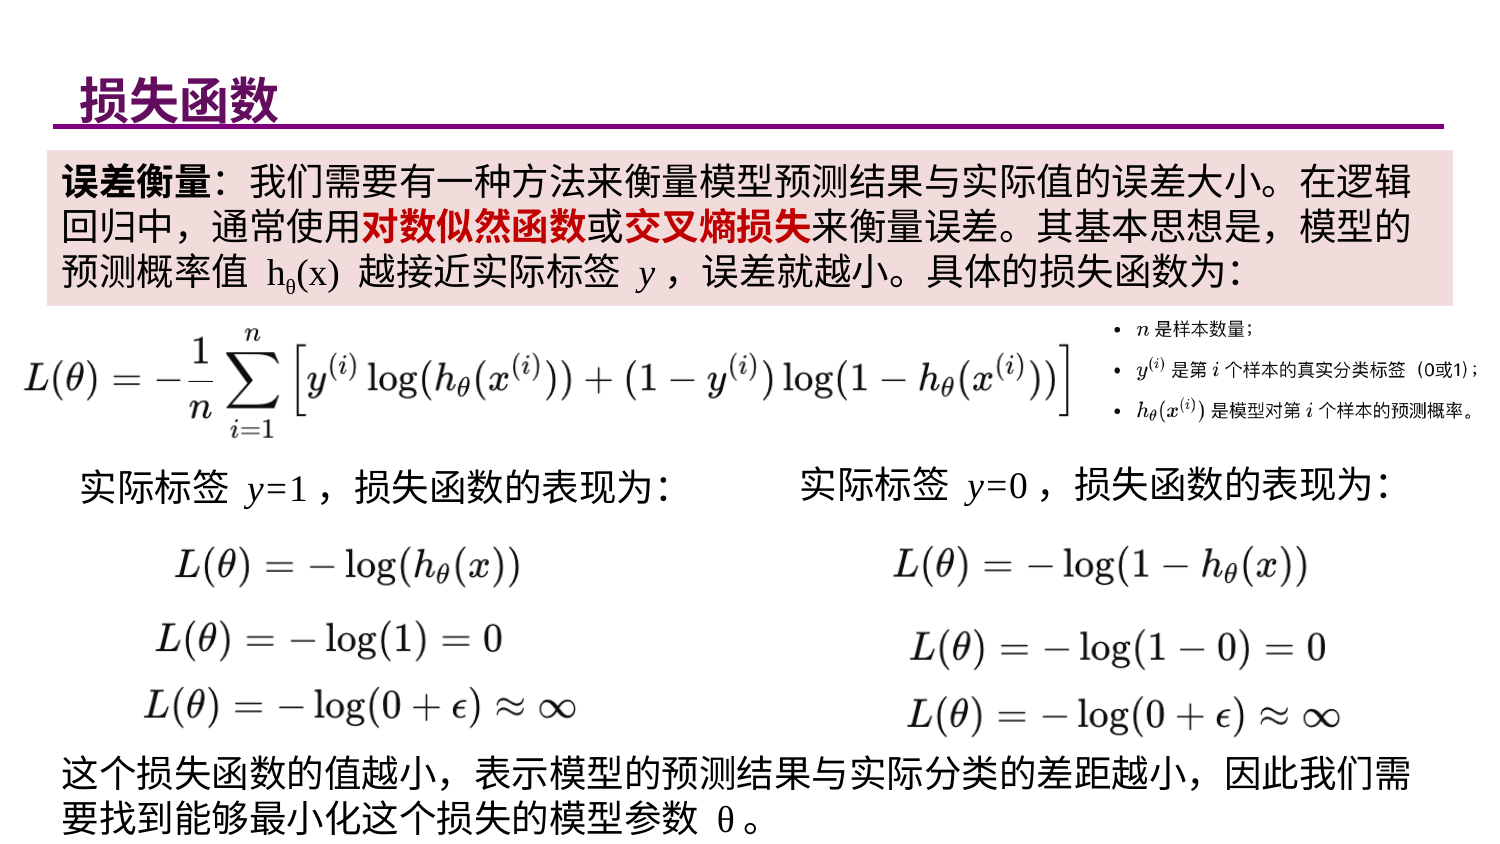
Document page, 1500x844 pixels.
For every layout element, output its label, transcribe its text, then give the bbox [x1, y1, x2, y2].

text_box 这个损失函数的值越小，表示模型的预测结果与实际分类的差距越小，因此我们需要找到能够最小化这个损失的模型参数 θ。 [47, 742, 1436, 844]
picture [897, 687, 1357, 749]
picture [878, 524, 1351, 686]
text_box 实际标签 y=1，损失函数的表现为： [64, 456, 695, 516]
text_box 损失函数 [64, 31, 1247, 137]
picture [139, 607, 597, 744]
picture [0, 318, 1101, 447]
text_box 实际标签 y=0，损失函数的表现为： [784, 453, 1415, 514]
text_box 误差衡量：我们需要有一种方法来衡量模型预测结果与实际值的误差大小。在逻辑回归中，通常使用对数似然函数或交叉熵损失来衡量误差。其基本思想是，模型的预测概率值 hθ(x) 越接近实际标签 y，误差就越小。具体的损失函数为： [47, 150, 1453, 306]
picture [1104, 316, 1488, 429]
picture [159, 530, 537, 598]
